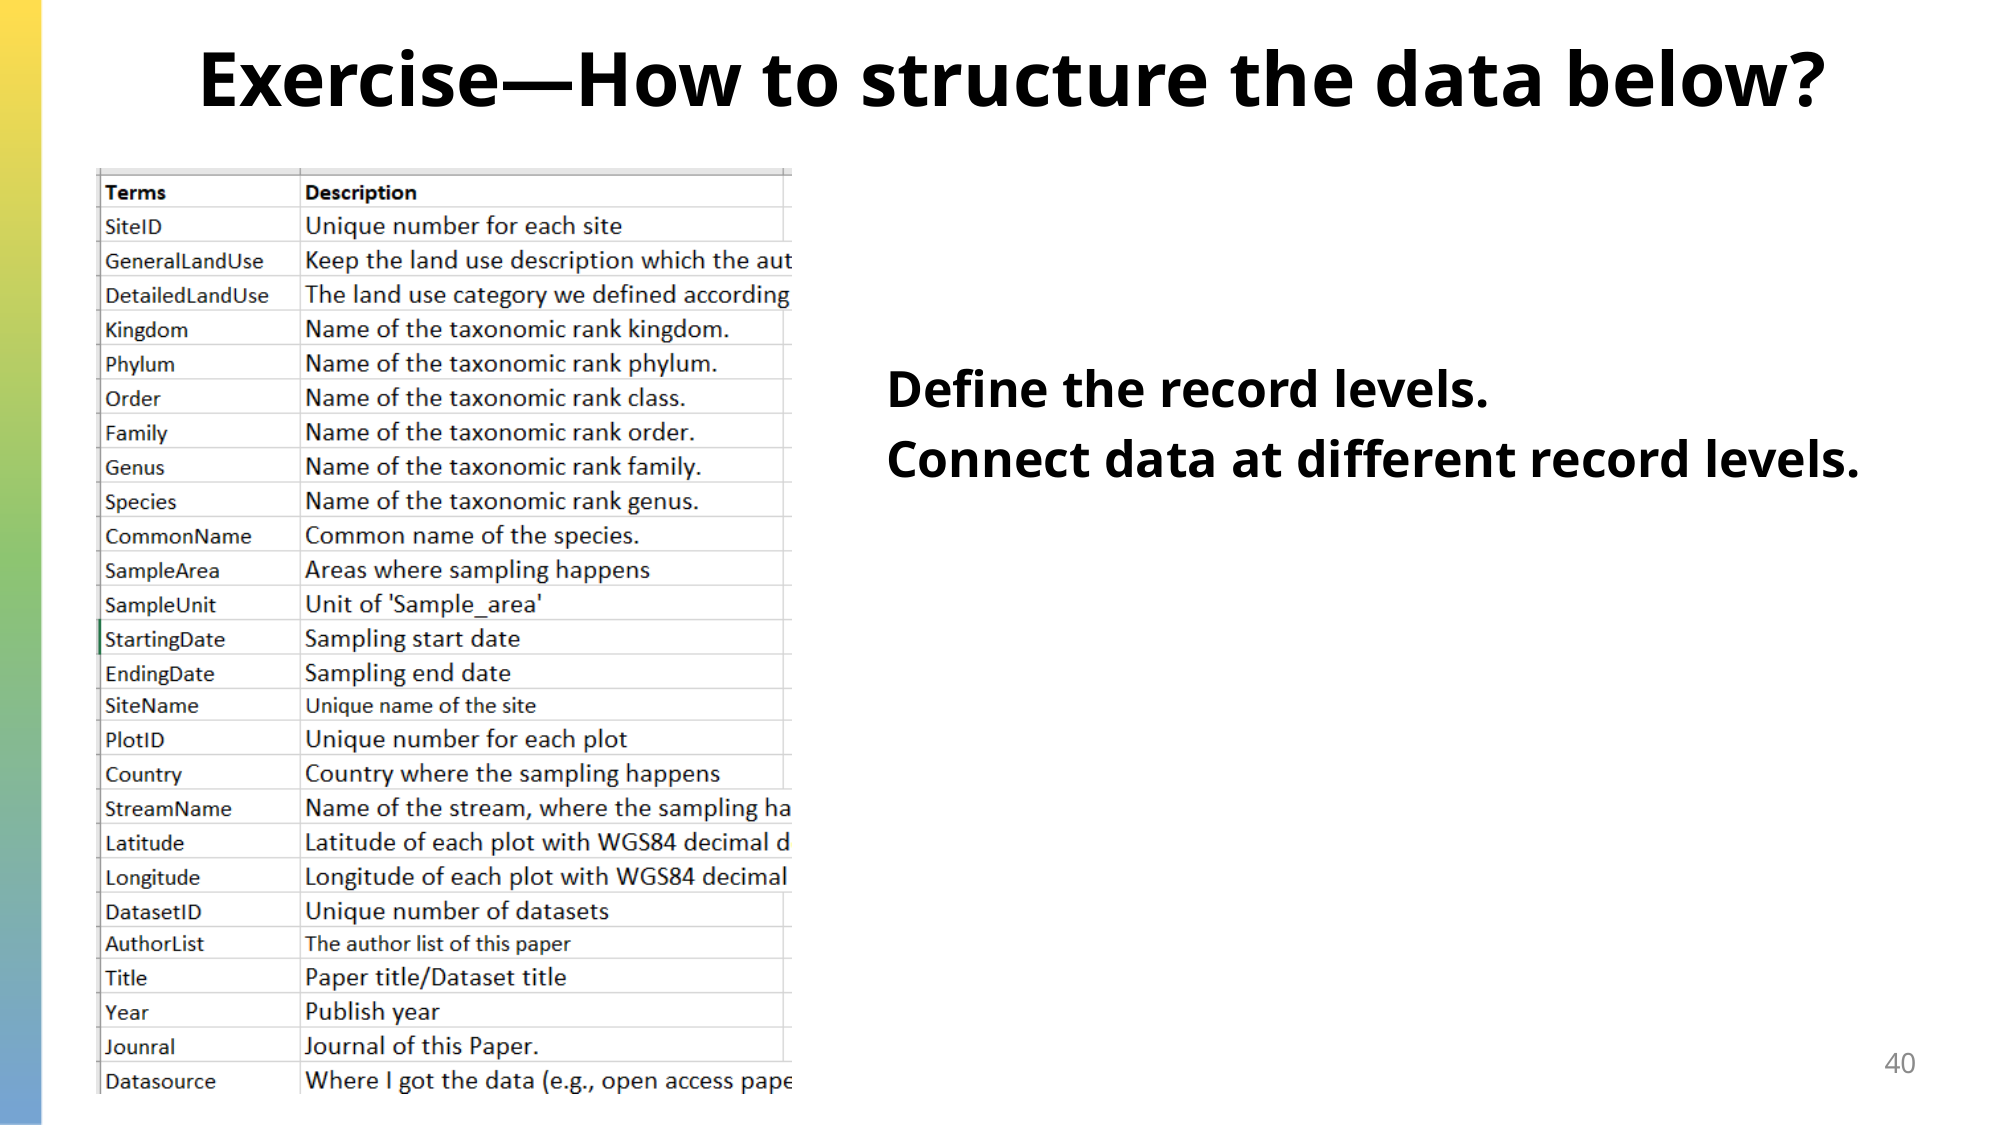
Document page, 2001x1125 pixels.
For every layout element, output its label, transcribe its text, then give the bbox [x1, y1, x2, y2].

text_box Define the record levels. Connect data at different record levels. [886, 357, 2000, 484]
list Exercise—How to structure the data below? [37, 31, 1987, 158]
slide_number 40 [1653, 1023, 1916, 1084]
picture [0, 0, 2001, 1125]
